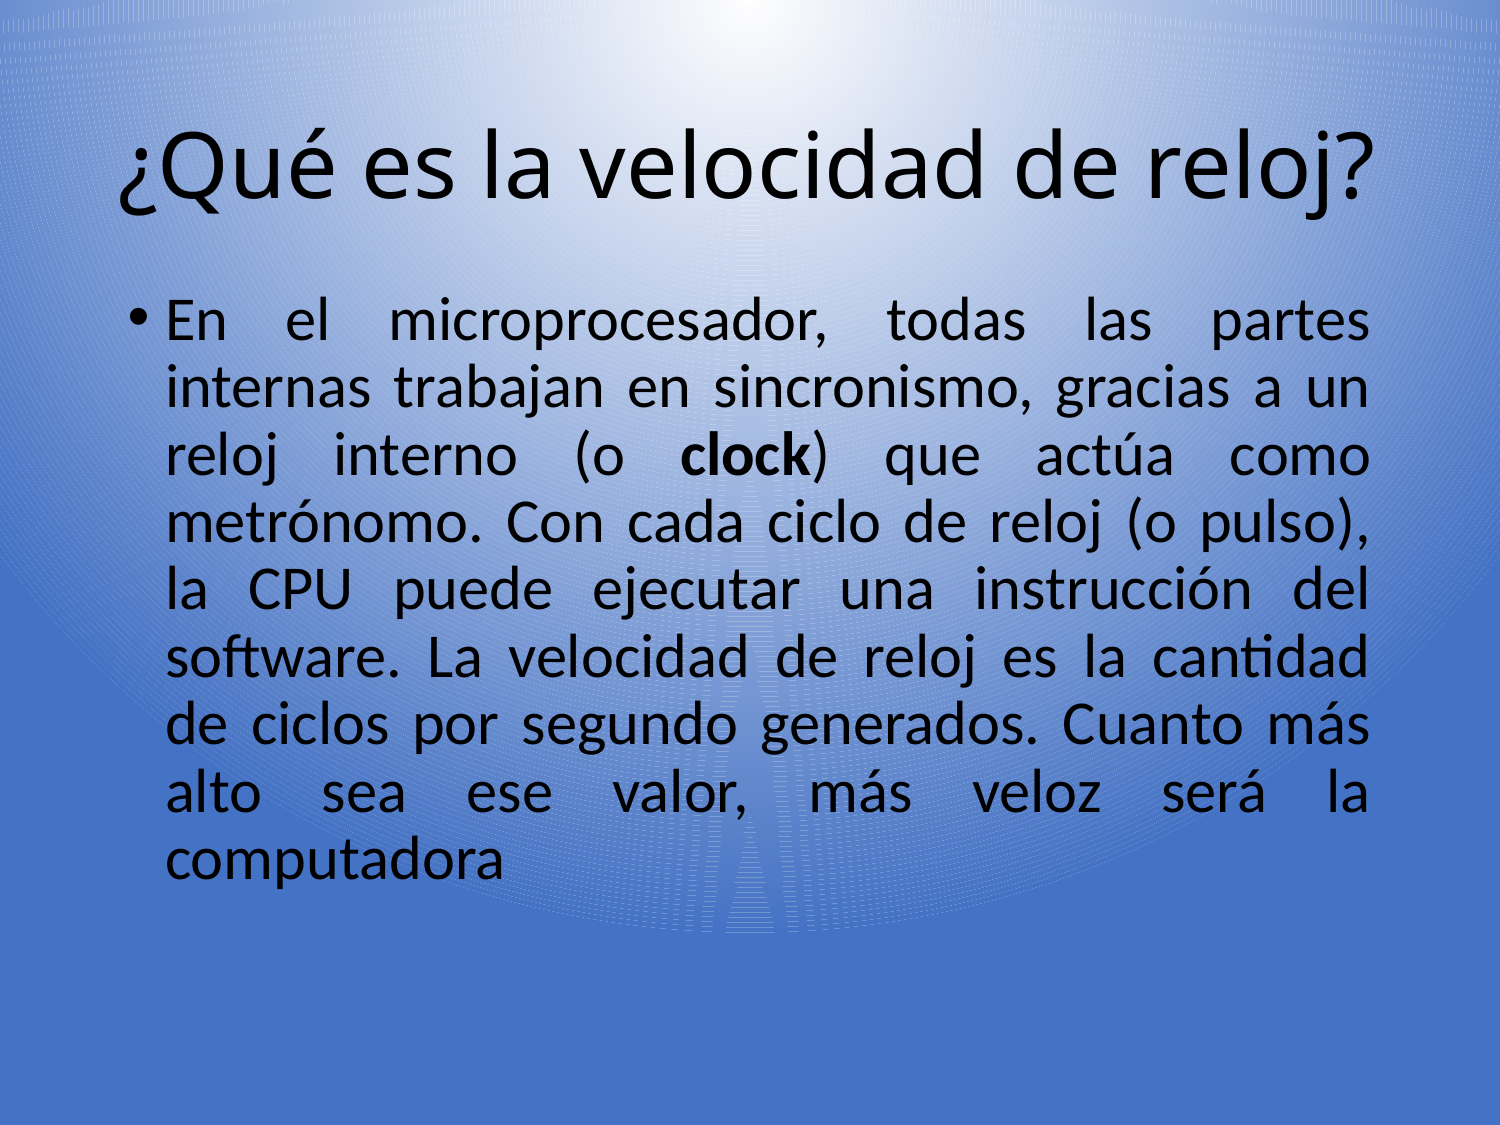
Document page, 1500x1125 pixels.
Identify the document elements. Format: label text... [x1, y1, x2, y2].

title ¿Qué es la velocidad de reloj? [103, 59, 1397, 278]
list En el microprocesador, todas las partes internas trabajan en sincronismo, gracias a un reloj interno (o clock) que actúa como metrónomo. Con cada ciclo de reloj (o pulso), la CPU puede ejecutar una instrucción del software. La velocidad de reloj es la cantidad de ciclos por segundo generados. Cuanto más alto sea ese valor, más veloz será la computadora [112, 278, 1388, 1035]
